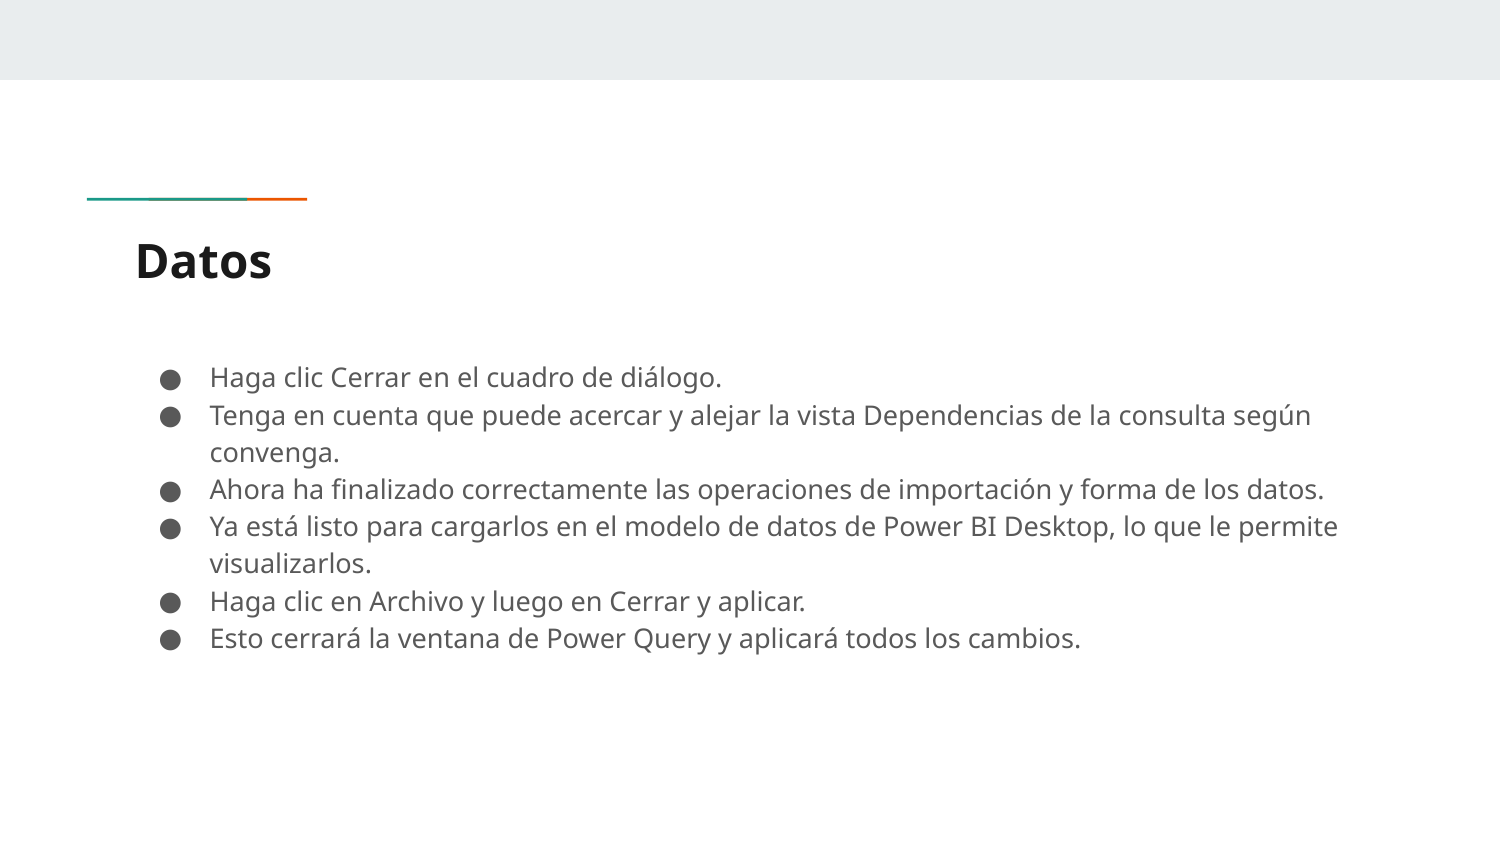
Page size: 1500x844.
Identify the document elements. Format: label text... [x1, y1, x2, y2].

list Haga clic Cerrar en el cuadro de diálogo. Tenga en cuenta que puede acercar y alejar la vista Dependencias de la consulta según convenga. Ahora ha finalizado correctamente las operaciones de importación y forma de los datos. Ya está listo para cargarlos en el modelo de datos de Power BI Desktop, lo que le permite visualizarlos. Haga clic en Archivo y luego en Cerrar y aplicar. Esto cerrará la ventana de Power Query y aplicará todos los cambios. [119, 341, 1381, 712]
title Datos [119, 216, 1381, 305]
